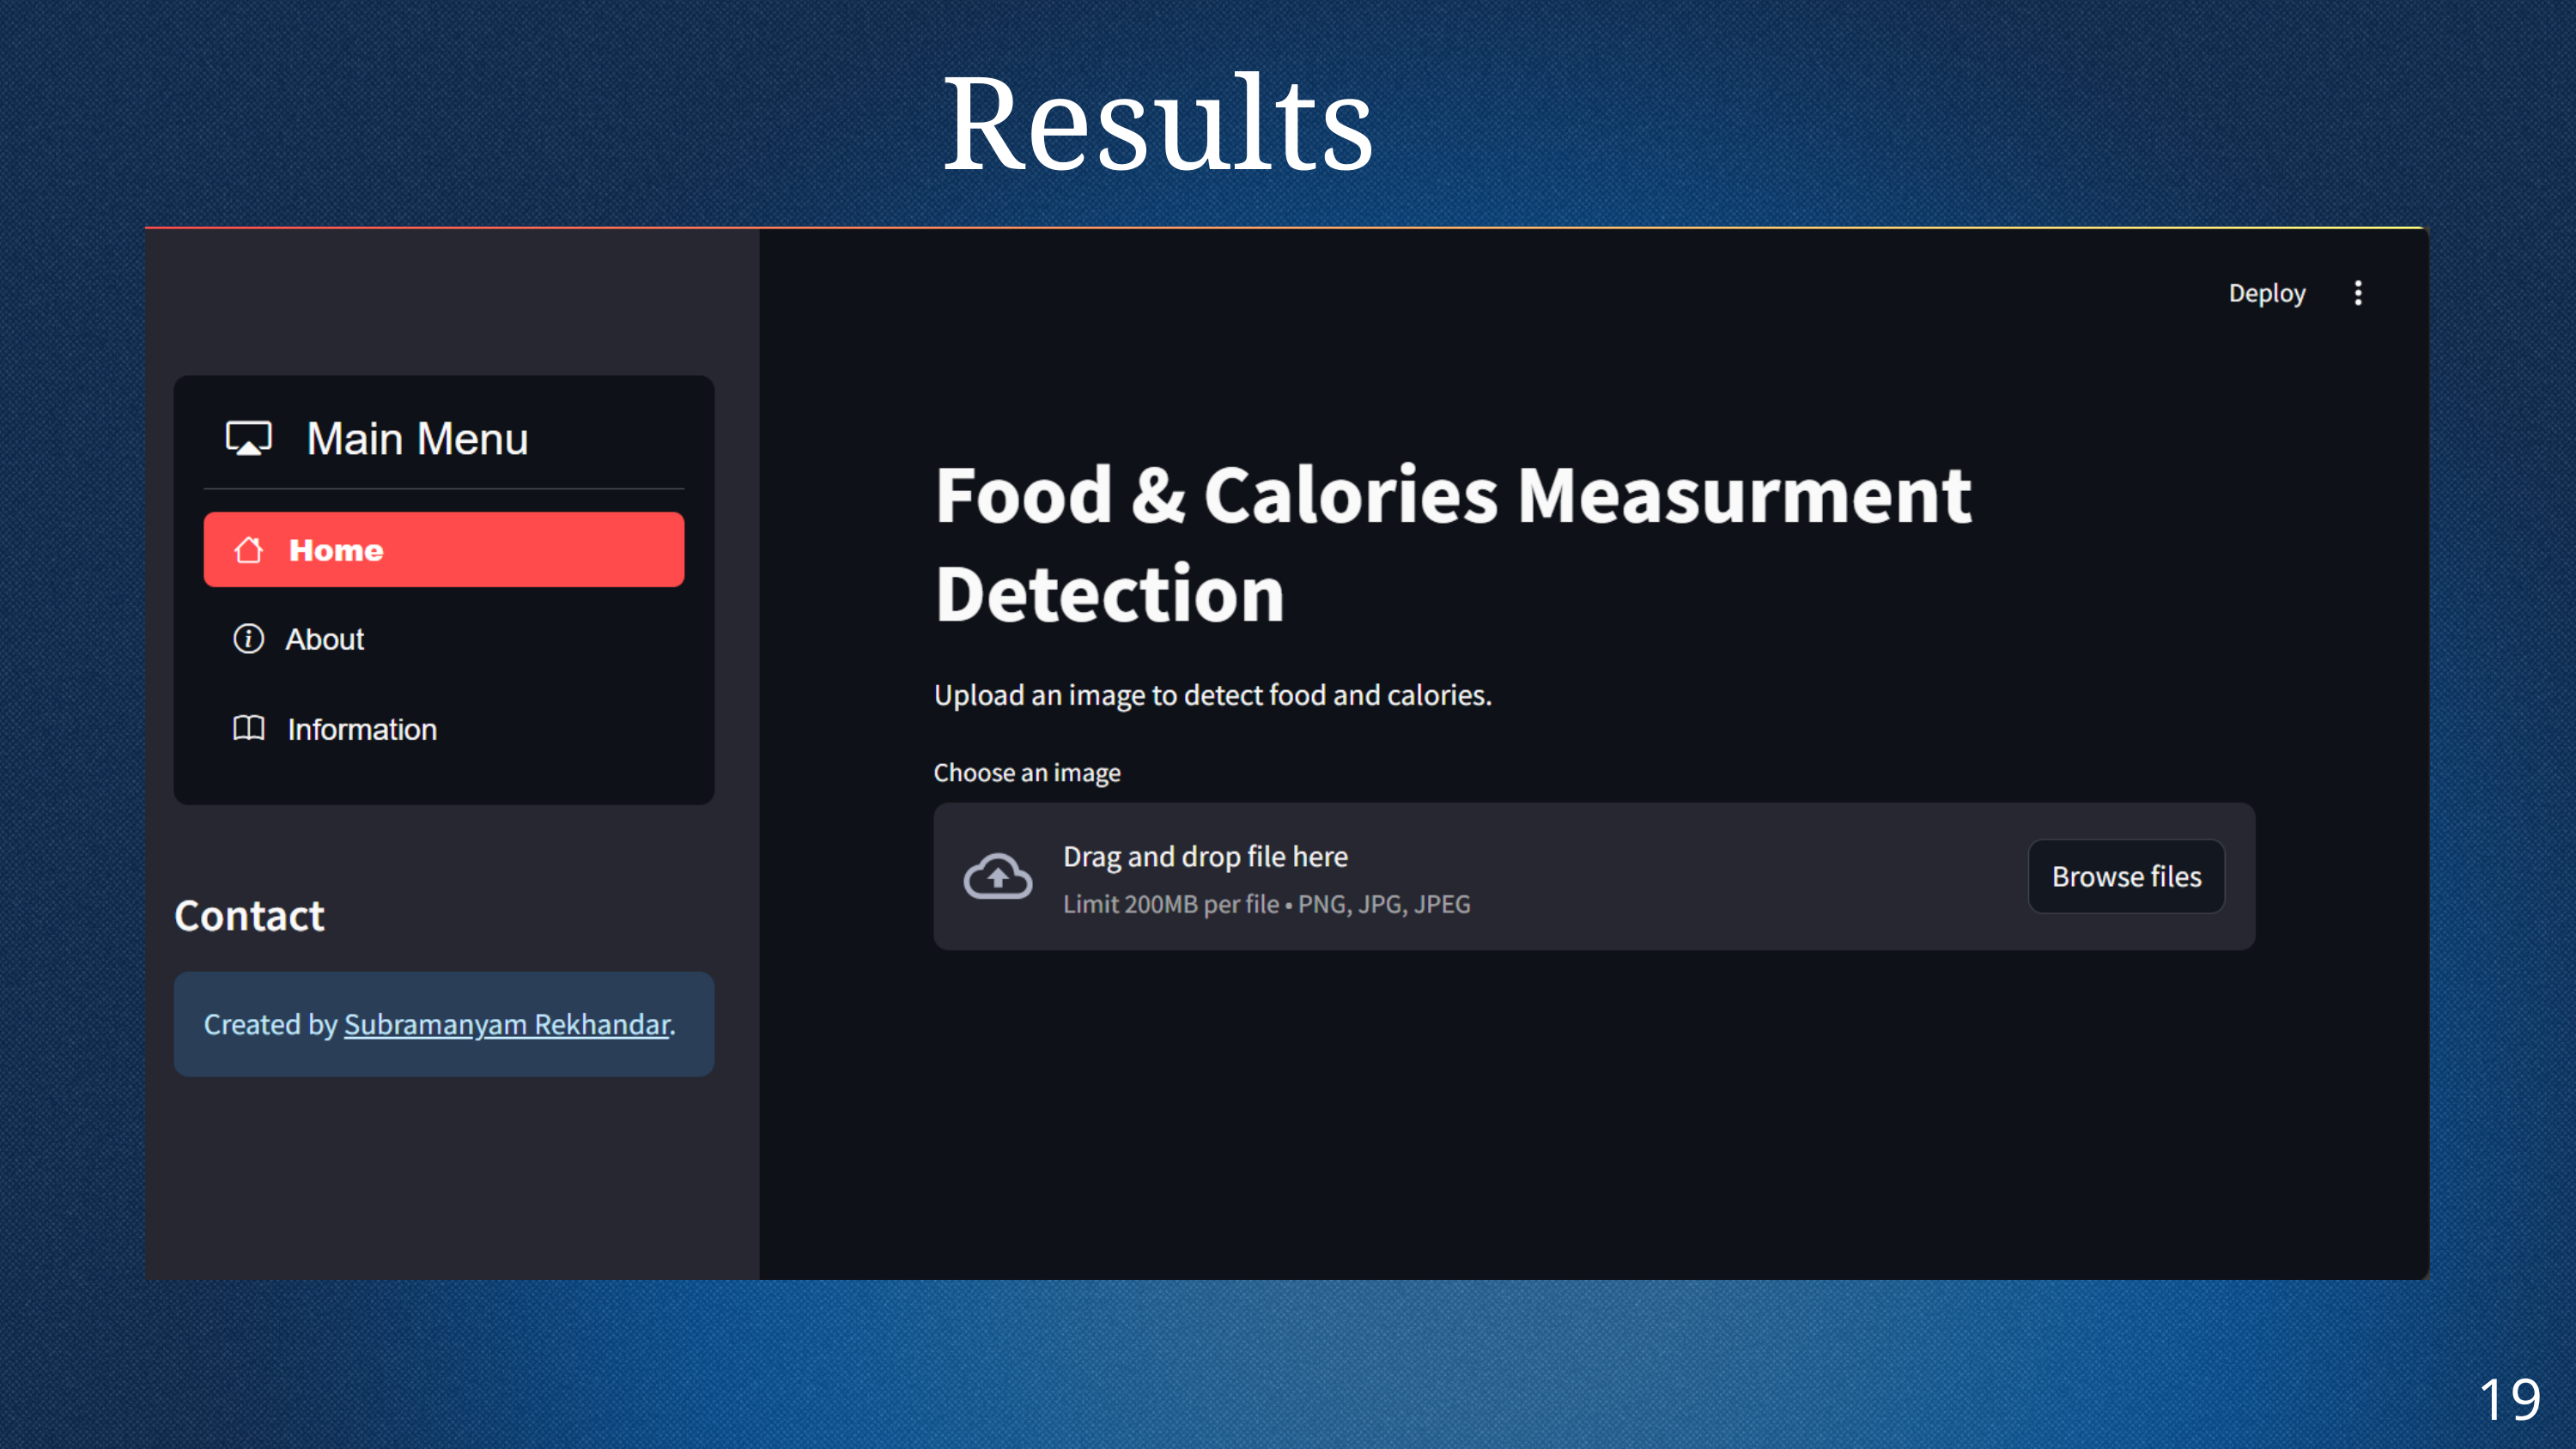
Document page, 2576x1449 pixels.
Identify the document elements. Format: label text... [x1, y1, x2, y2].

title Results [0, 34, 2318, 204]
picture [0, 0, 2576, 1449]
slide_number 19 [2464, 1356, 2576, 1434]
